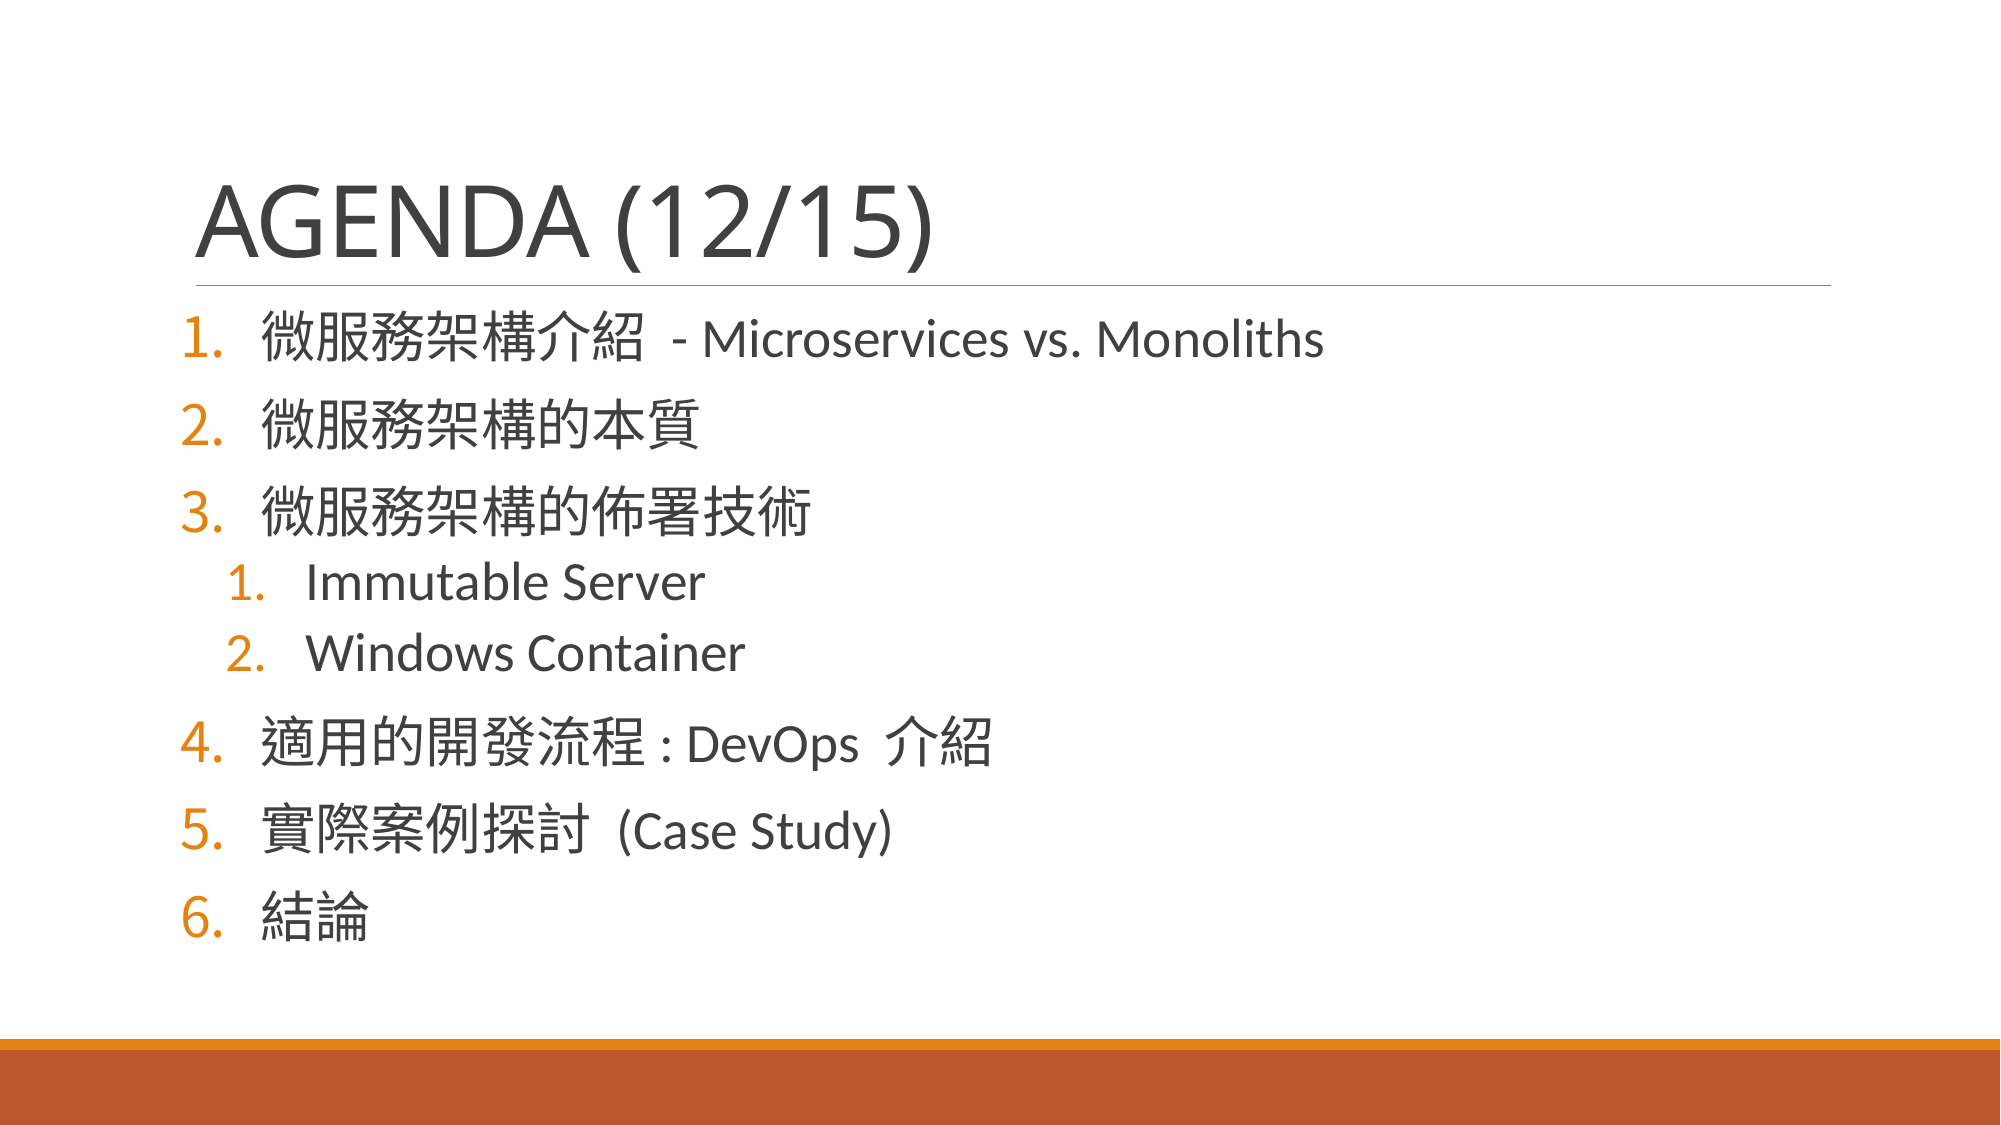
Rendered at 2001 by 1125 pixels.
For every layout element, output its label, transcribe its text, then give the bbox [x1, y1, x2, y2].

title AGENDA (12/15) [180, 47, 1830, 285]
list 微服務架構介紹 - Microservices vs. Monoliths 微服務架構的本質 微服務架構的佈署技術 Immutable Server Windows Container 適用的開發流程: DevOps 介紹 實際案例探討 (Case Study) 結論 [180, 302, 1830, 963]
